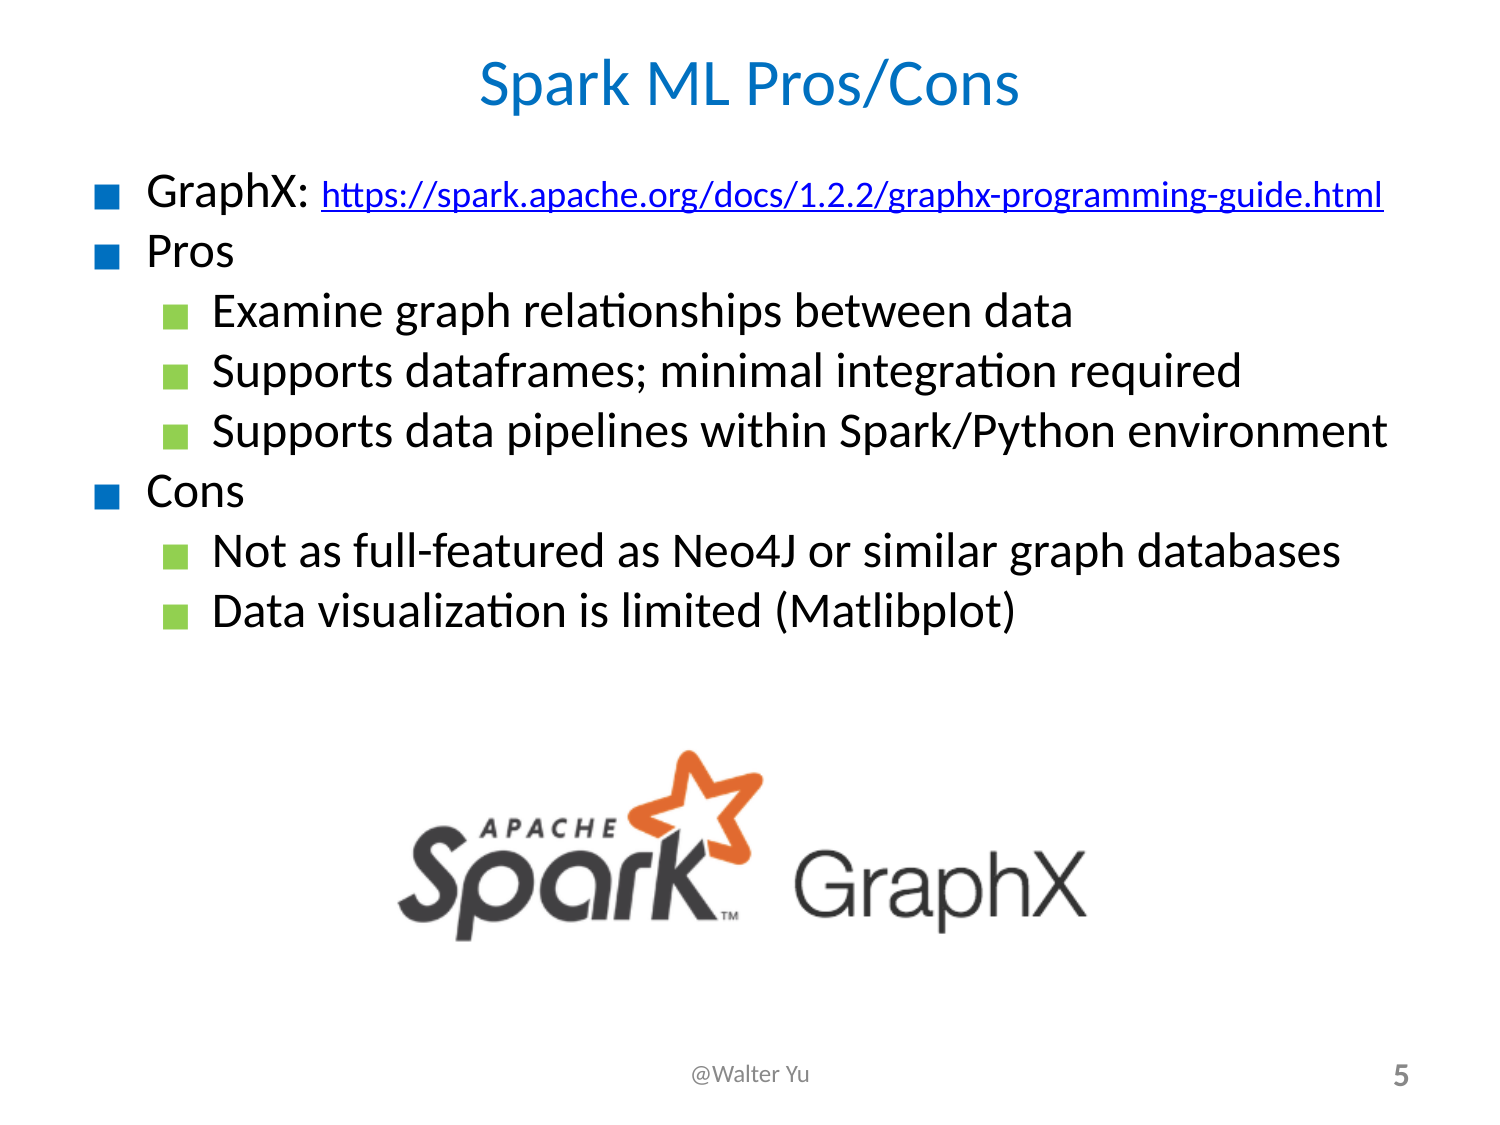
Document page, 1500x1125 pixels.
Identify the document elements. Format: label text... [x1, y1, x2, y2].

title Spark ML Pros/Cons [75, 19, 1425, 138]
picture [387, 737, 1113, 959]
list GraphX: https://spark.apache.org/docs/1.2.2/graphx-programming-guide.html Pros Examine graph relationships between data Supports dataframes; minimal integration required Supports data pipelines within Spark/Python environment Cons Not as full-featured as Neo4J or similar graph databases Data visualization is limited (Matlibplot) [75, 149, 1425, 648]
footer @Walter Yu [512, 1042, 988, 1103]
slide_number ‹#› [1074, 1042, 1425, 1103]
